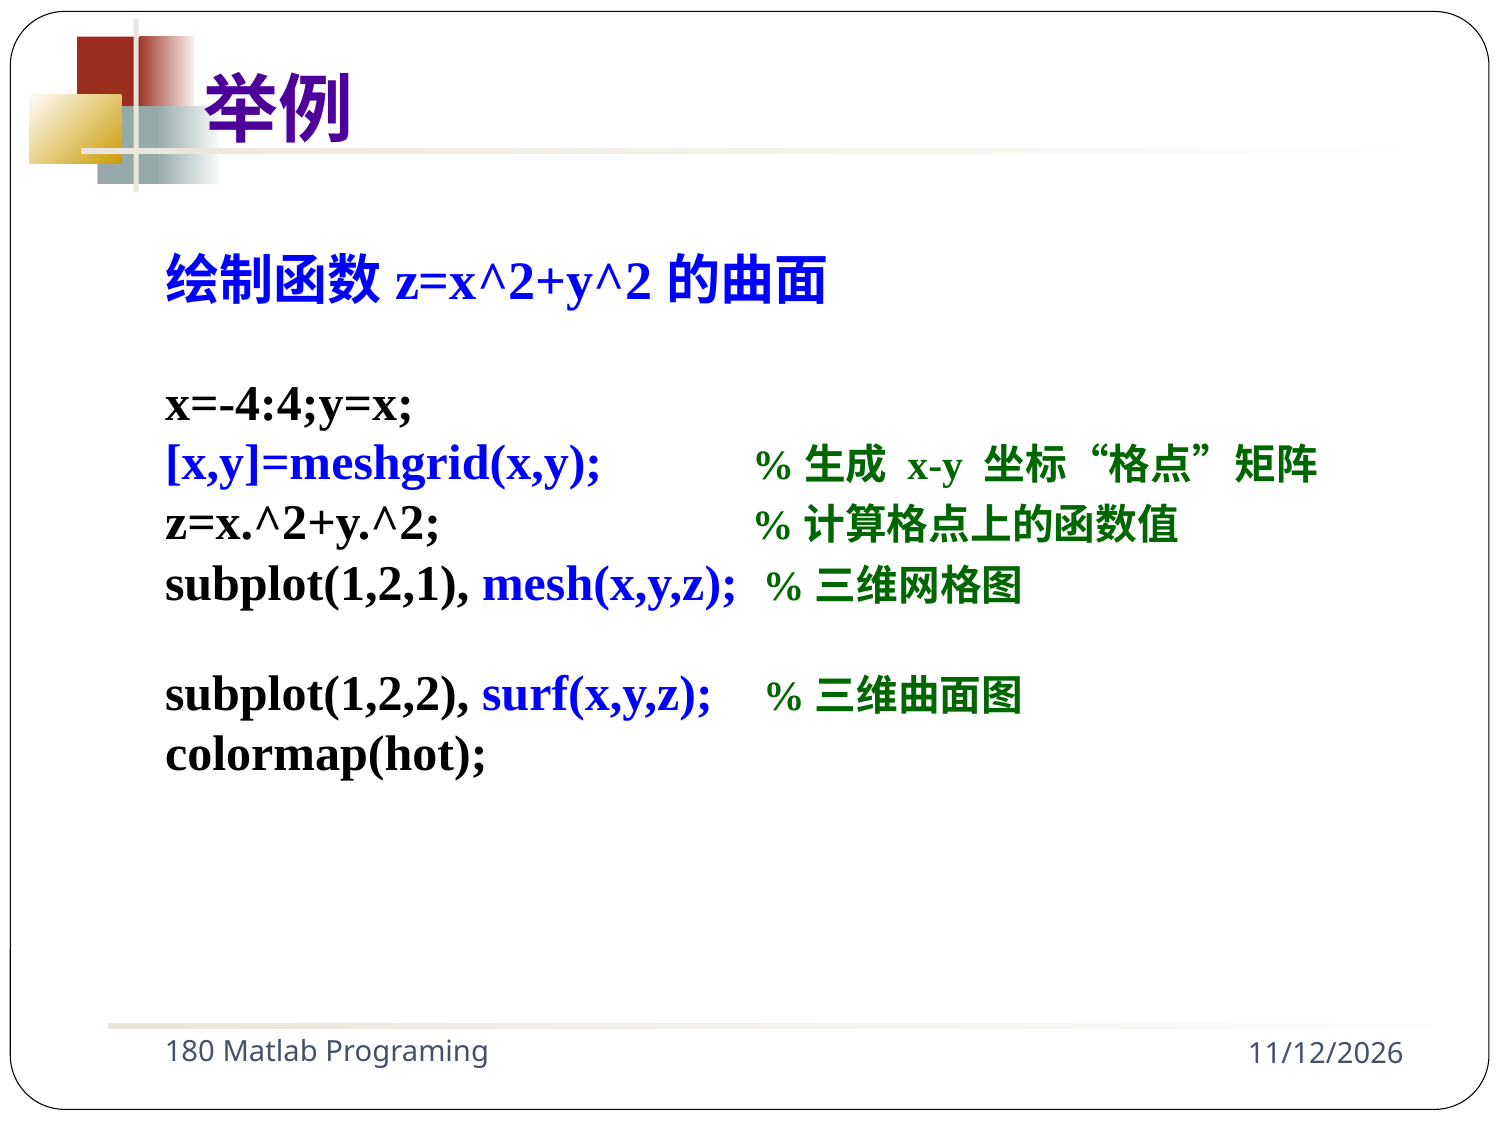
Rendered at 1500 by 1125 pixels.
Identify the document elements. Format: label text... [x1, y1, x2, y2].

text_box 180 Matlab Programing [150, 1012, 800, 1088]
title 举例 [188, 60, 1468, 167]
list 绘制函数z=x^2+y^2的曲面 x=-4:4;y=x; [x,y]=meshgrid(x,y); %生成 x-y 坐标“格点”矩阵 z=x.^2+y.^2; %计算格点上的函数值 subplot(1,2,1), mesh(x,y,z); %三维网格图 subplot(1,2,2), surf(x,y,z); %三维曲面图 colormap(hot); [149, 237, 1426, 988]
text_box [1012, 1015, 1419, 1094]
